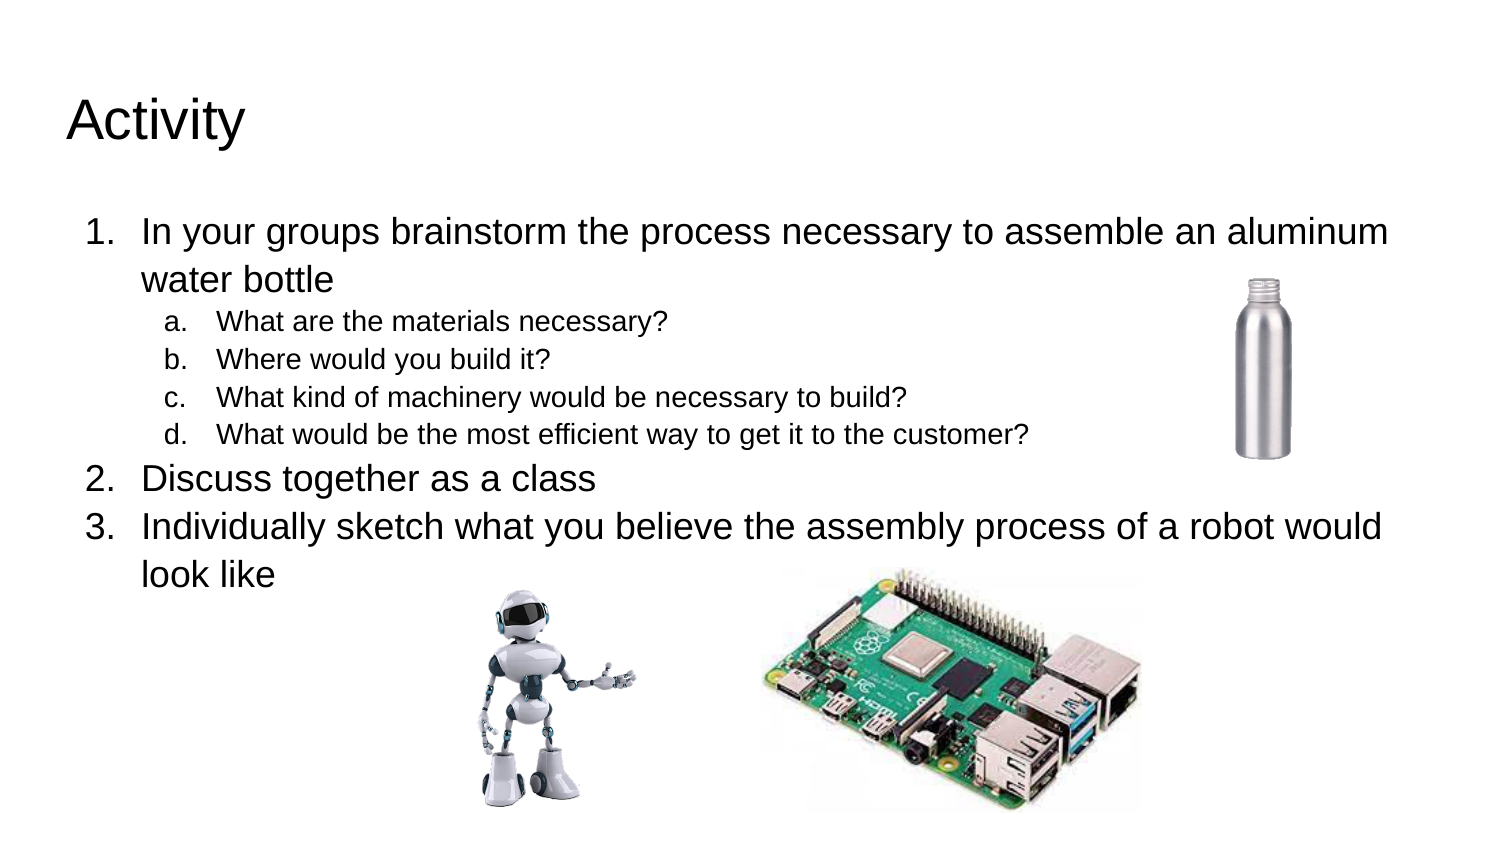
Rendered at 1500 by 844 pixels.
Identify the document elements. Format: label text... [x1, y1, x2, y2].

title Activity [51, 72, 1449, 167]
picture [1091, 252, 1435, 482]
picture [761, 567, 1142, 813]
picture [354, 583, 698, 813]
list In your groups brainstorm the process necessary to assemble an aluminum water bottle What are the materials necessary? Where would you build it? What kind of machinery would be necessary to build? What would be the most efficient way to get it to the customer? Discuss together as a class Individually sketch what you believe the assembly process of a robot would look like [51, 189, 1449, 750]
